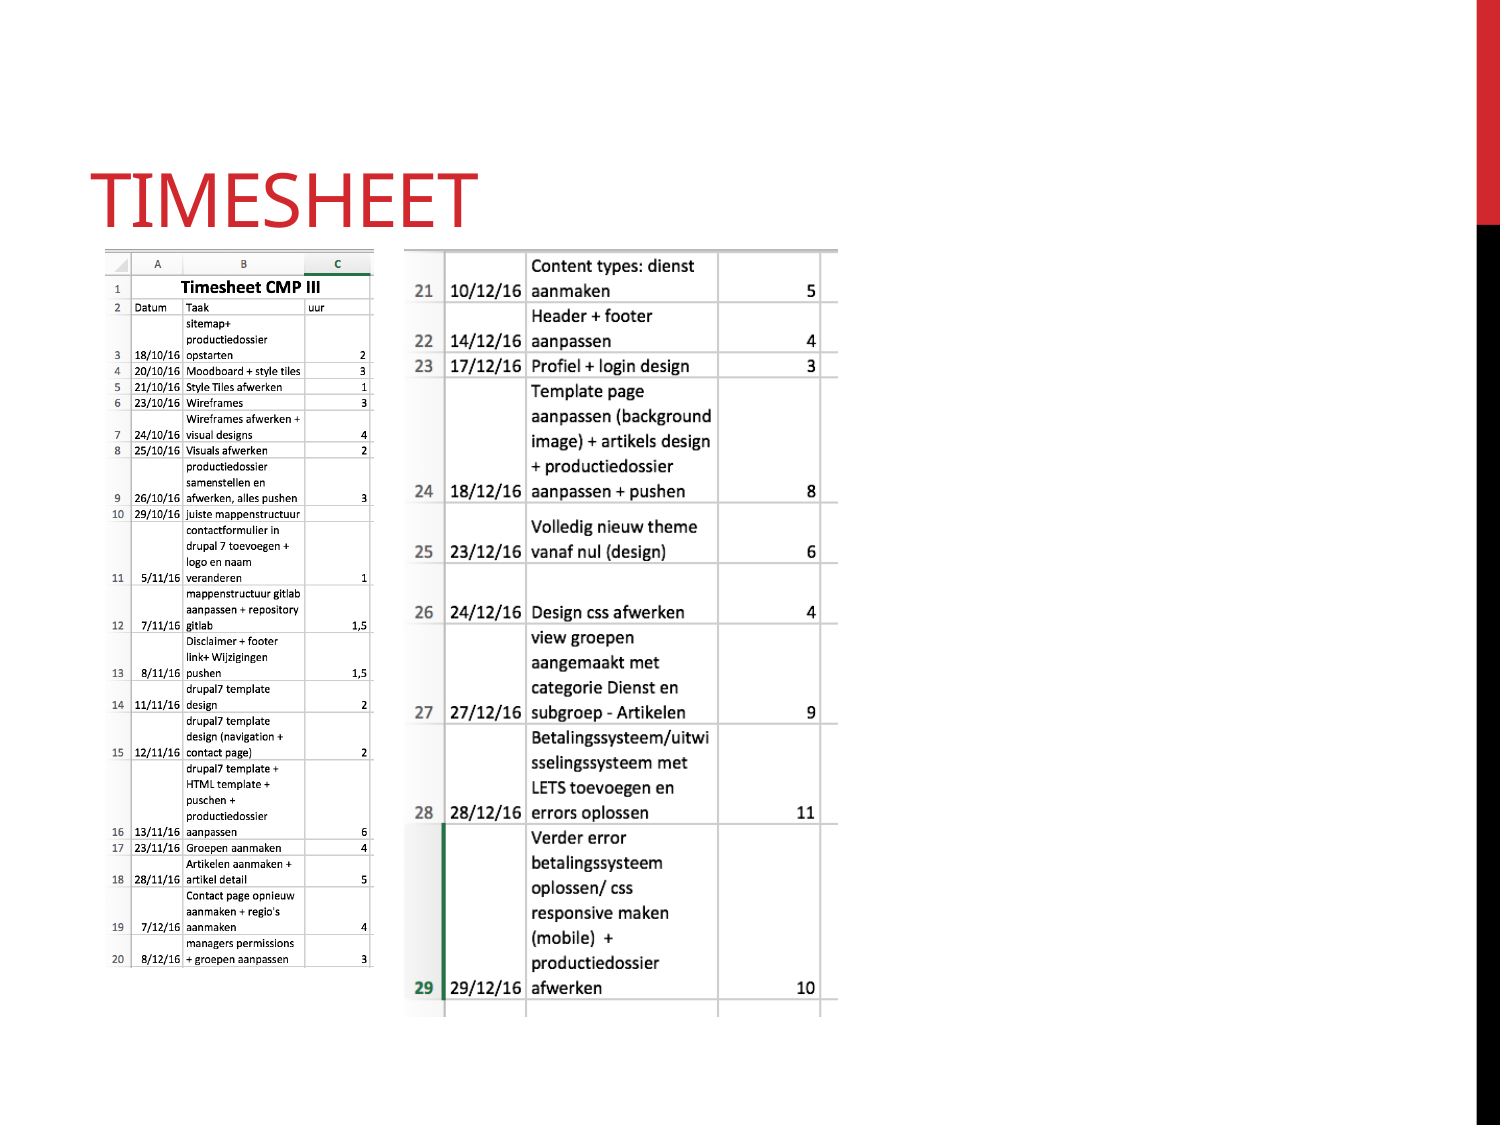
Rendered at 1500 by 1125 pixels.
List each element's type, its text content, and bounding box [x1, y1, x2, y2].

picture [403, 249, 839, 1018]
title timesheet [75, 25, 1025, 250]
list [104, 249, 375, 968]
